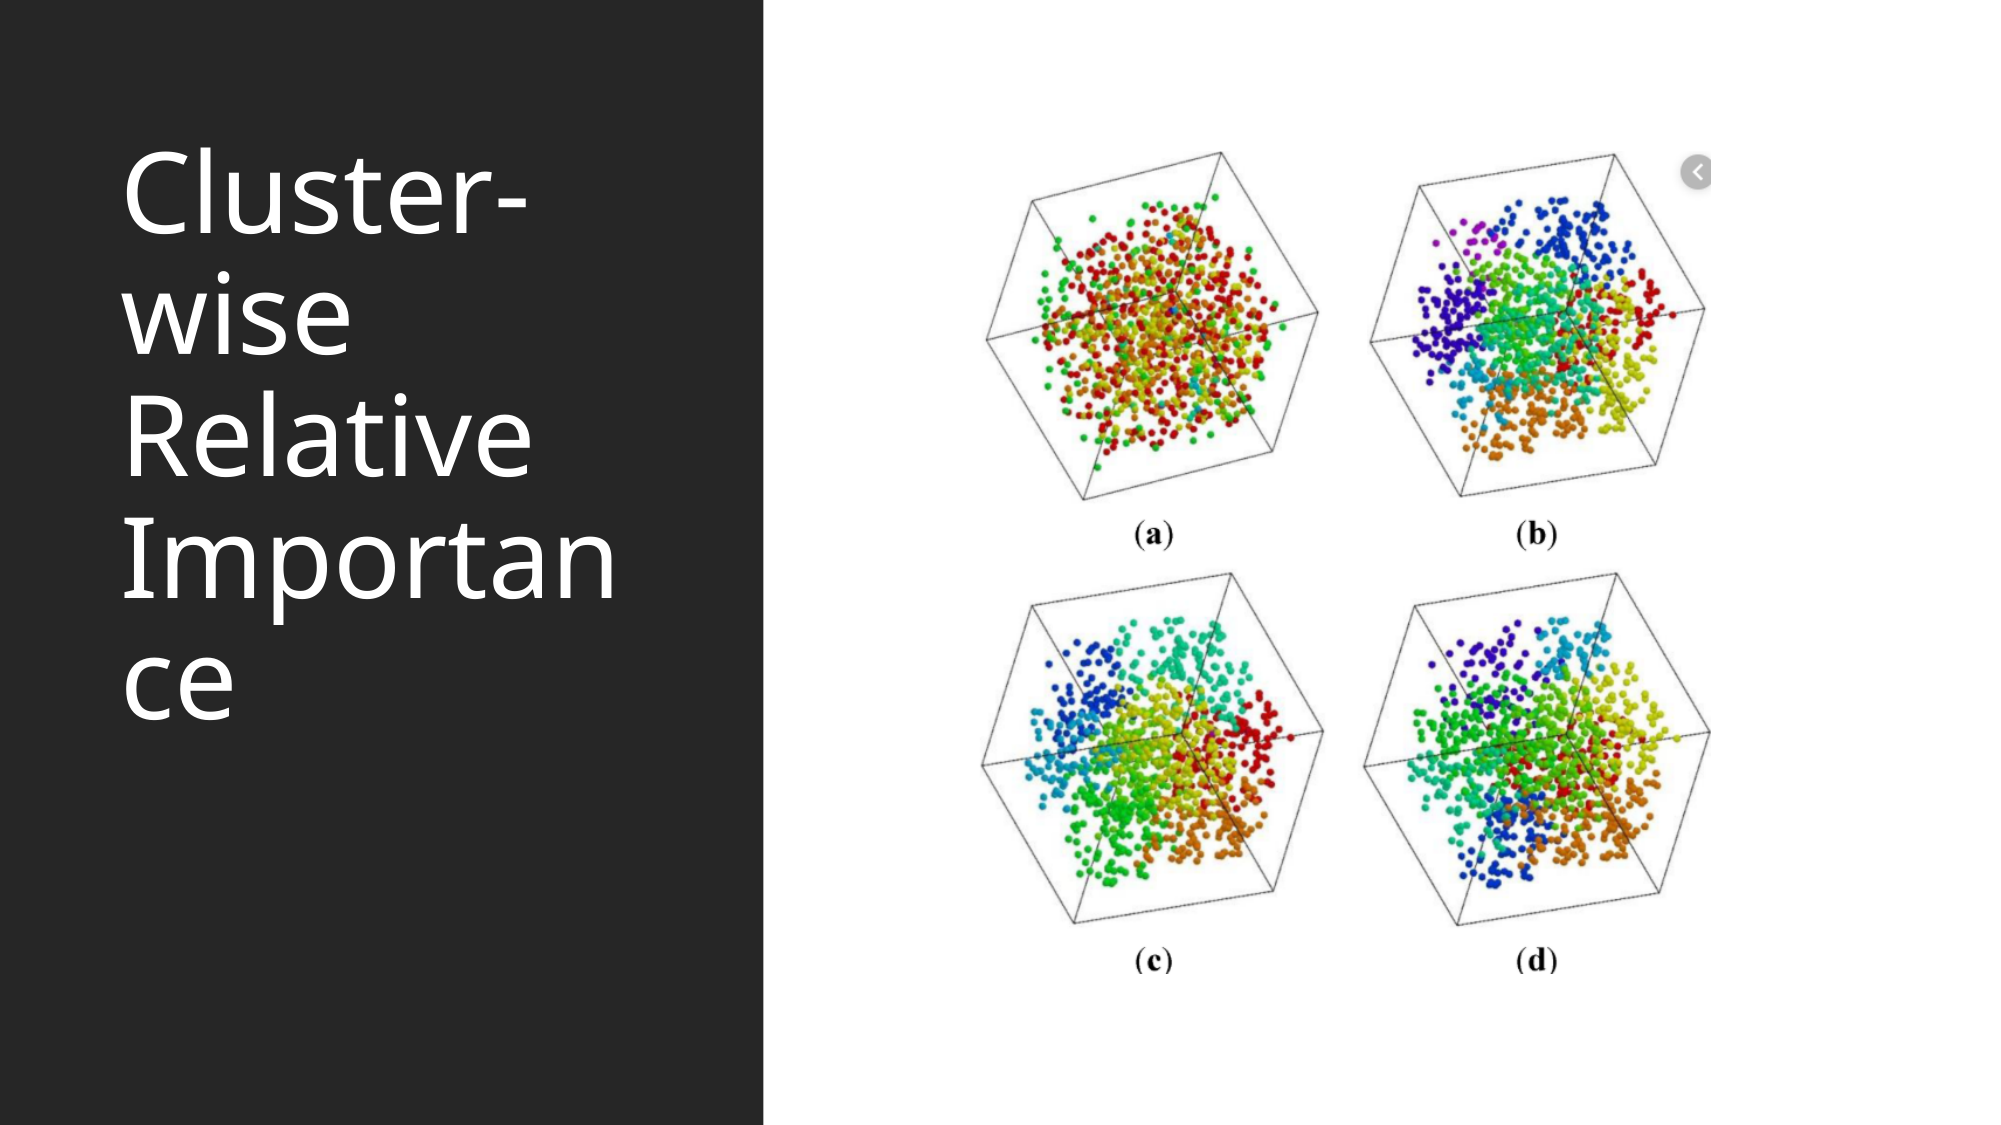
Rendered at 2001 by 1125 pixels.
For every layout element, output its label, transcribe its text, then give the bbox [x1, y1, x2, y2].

title Cluster-wise Relative Importance [105, 128, 683, 473]
picture [977, 151, 1711, 974]
